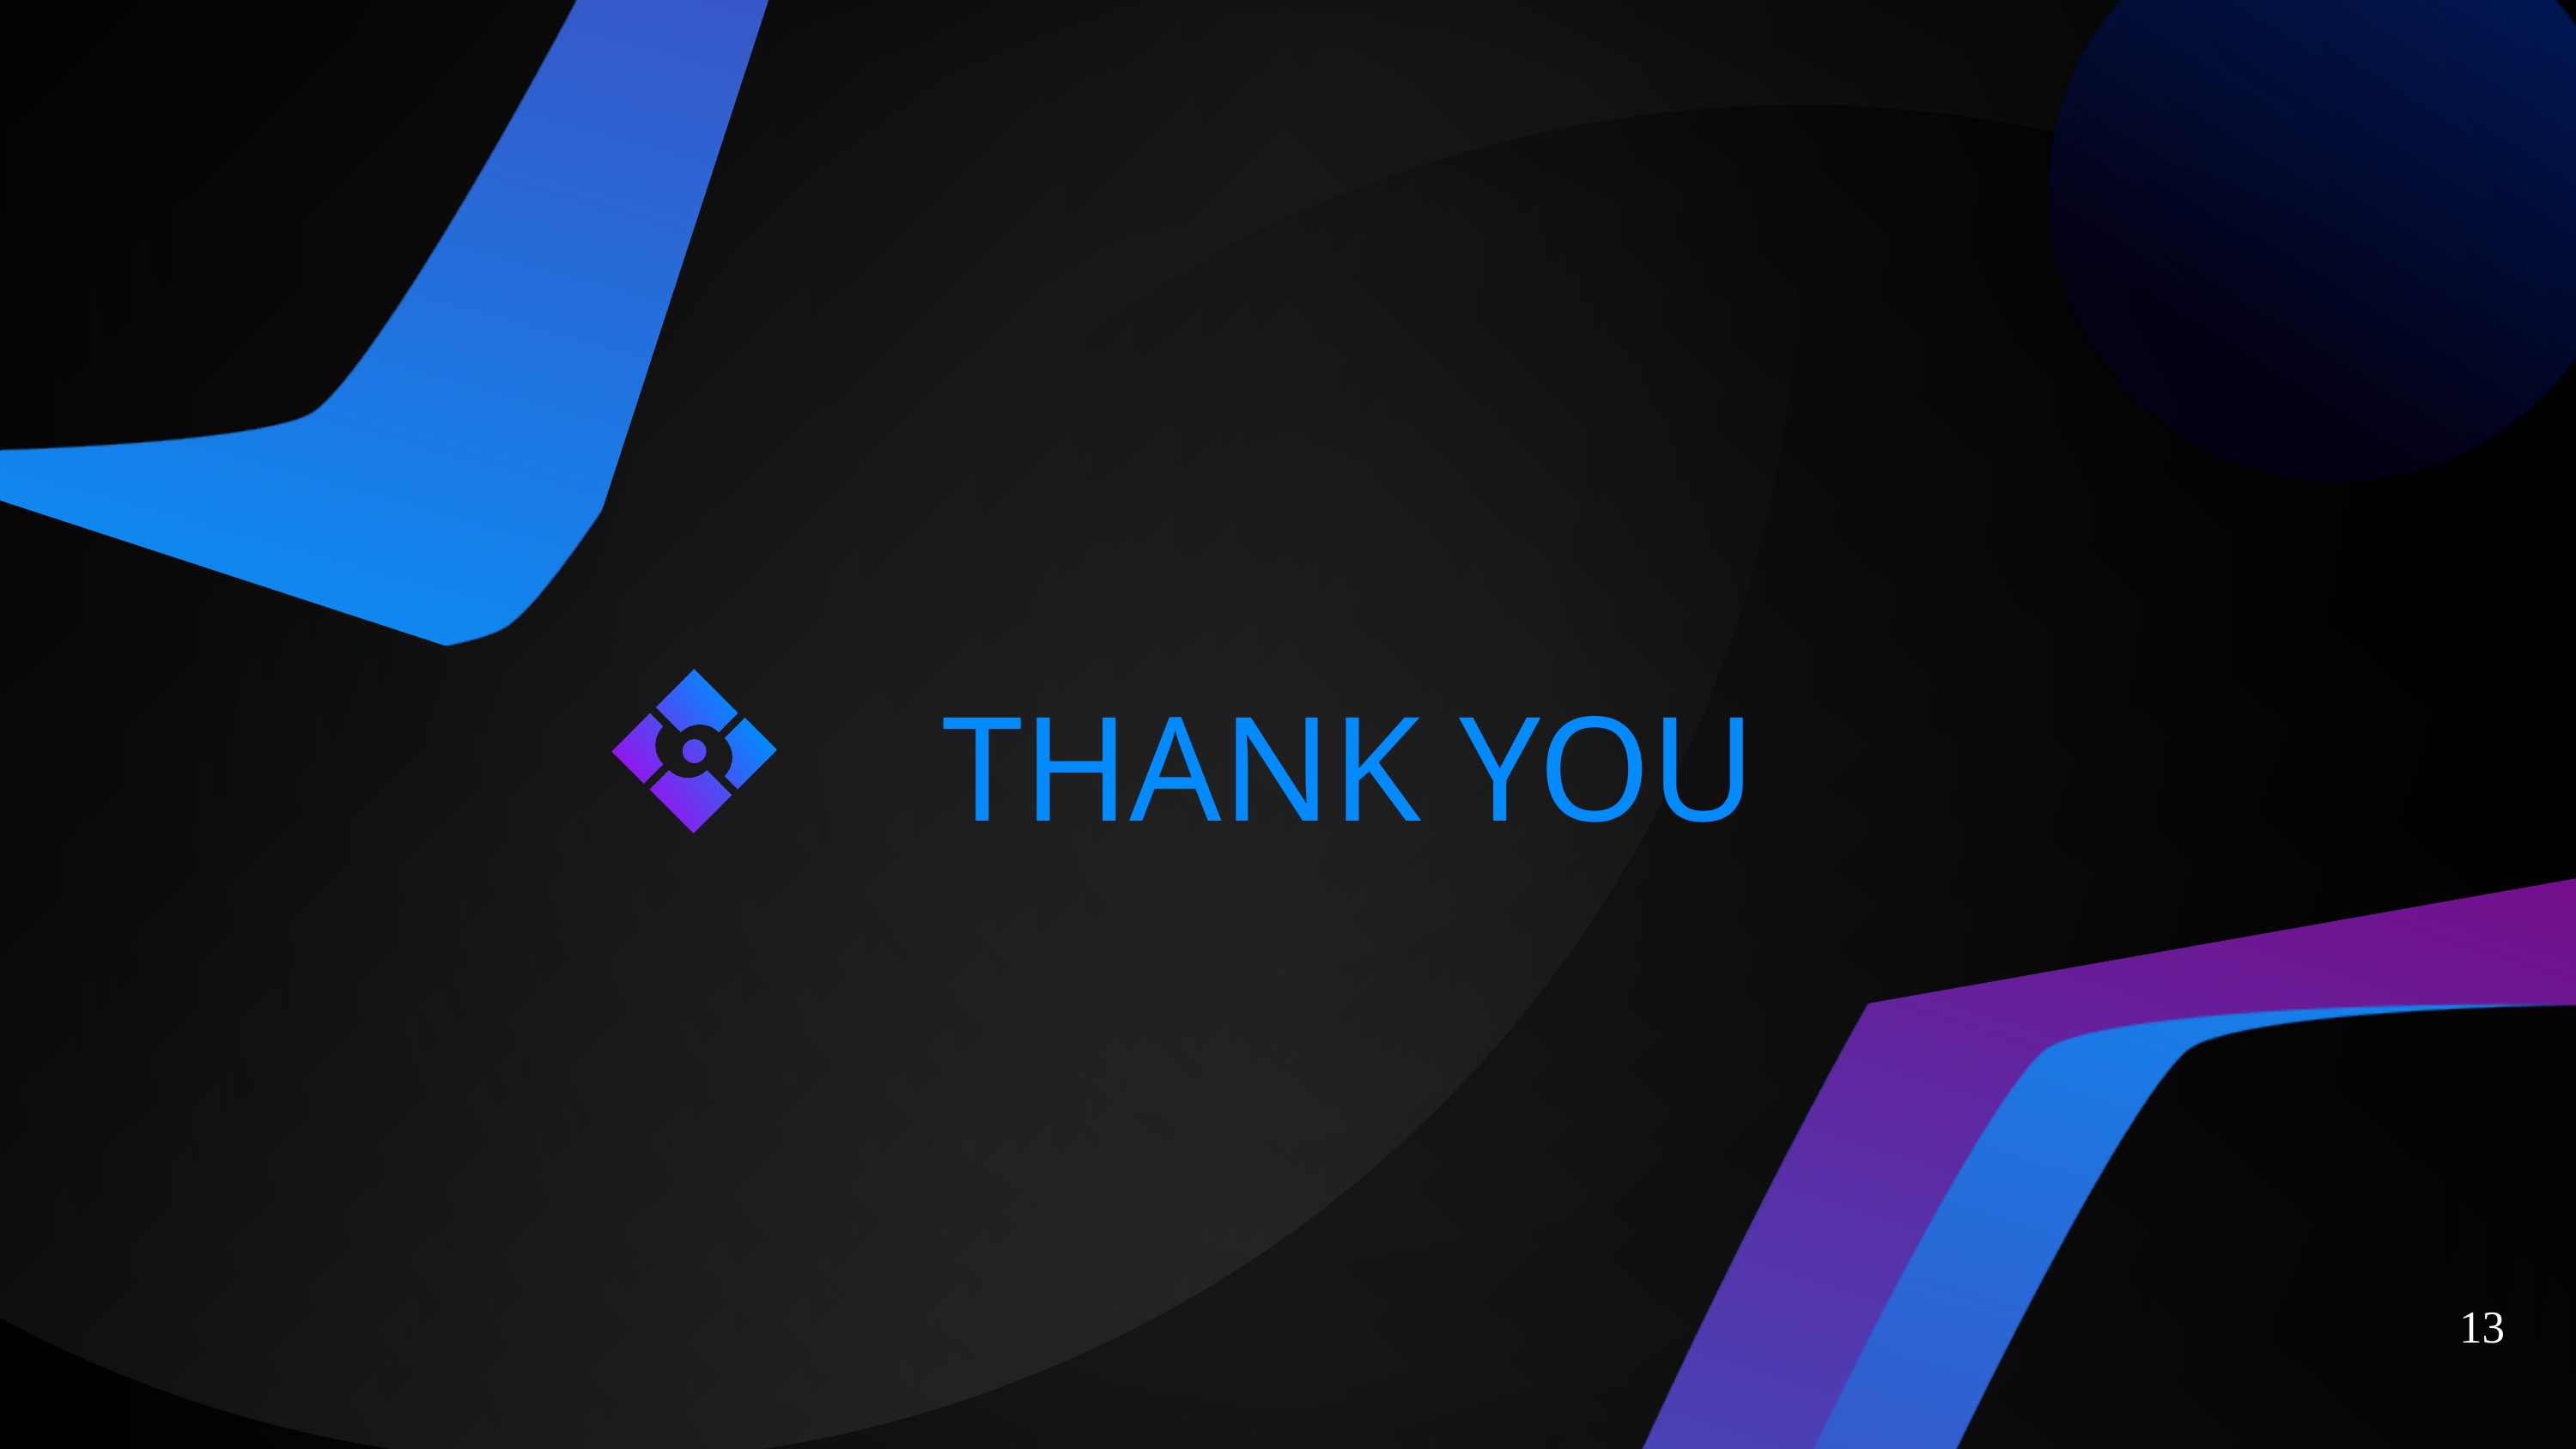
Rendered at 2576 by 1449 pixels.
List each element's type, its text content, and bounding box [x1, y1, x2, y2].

text_box [2049, 0, 2576, 482]
text_box [1469, 878, 2576, 1449]
text_box [0, 0, 2576, 1449]
text_box THANK YOU [549, 649, 2151, 851]
text_box [0, 0, 769, 679]
text_box 13 [2431, 1295, 2533, 1352]
text_box [611, 669, 777, 834]
